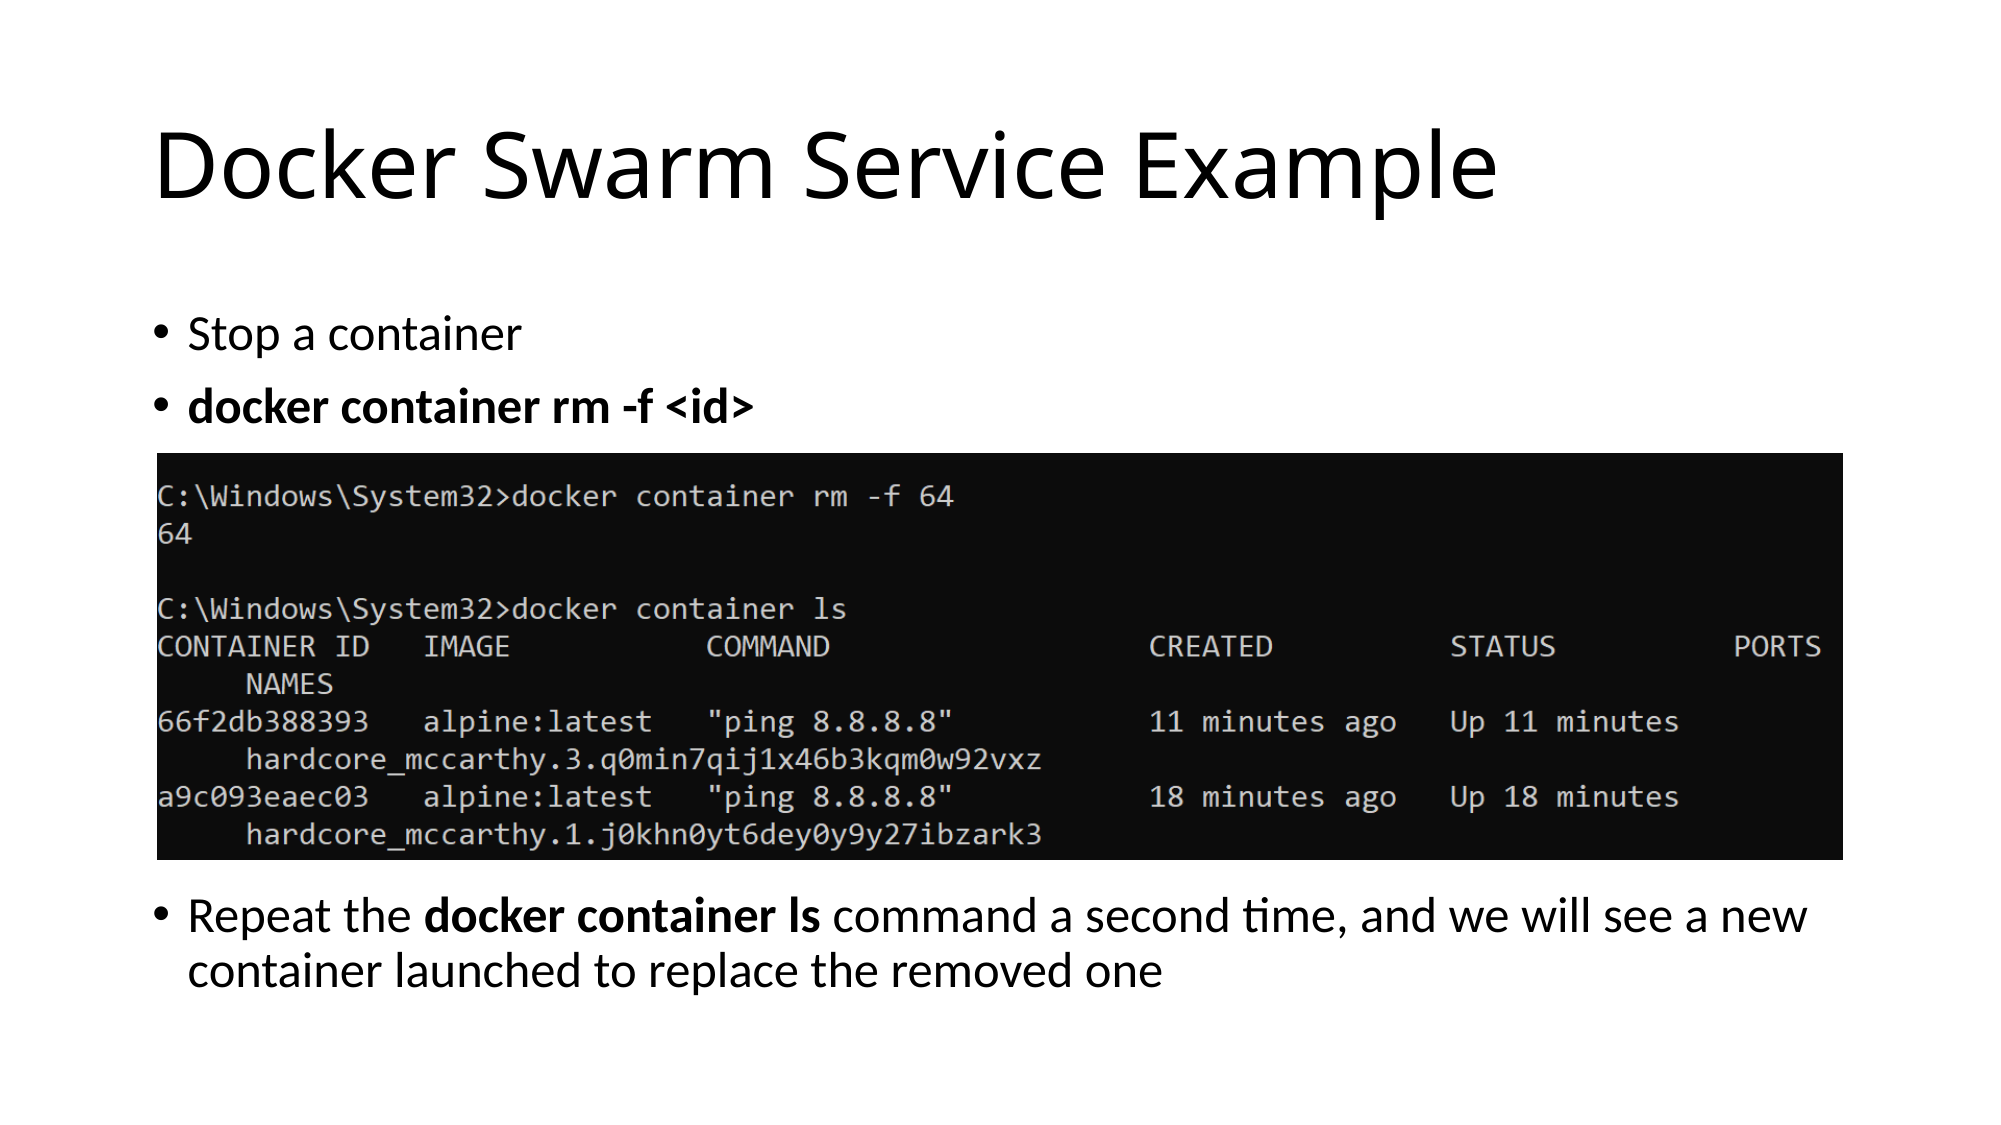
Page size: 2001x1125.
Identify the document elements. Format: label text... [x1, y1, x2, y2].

picture [157, 453, 1843, 860]
title Docker Swarm Service Example [137, 59, 1863, 278]
list Stop a container docker container rm -f <id> Repeat the docker container ls command a second time, and we will see a new container launched to replace the removed one [137, 299, 1863, 1014]
